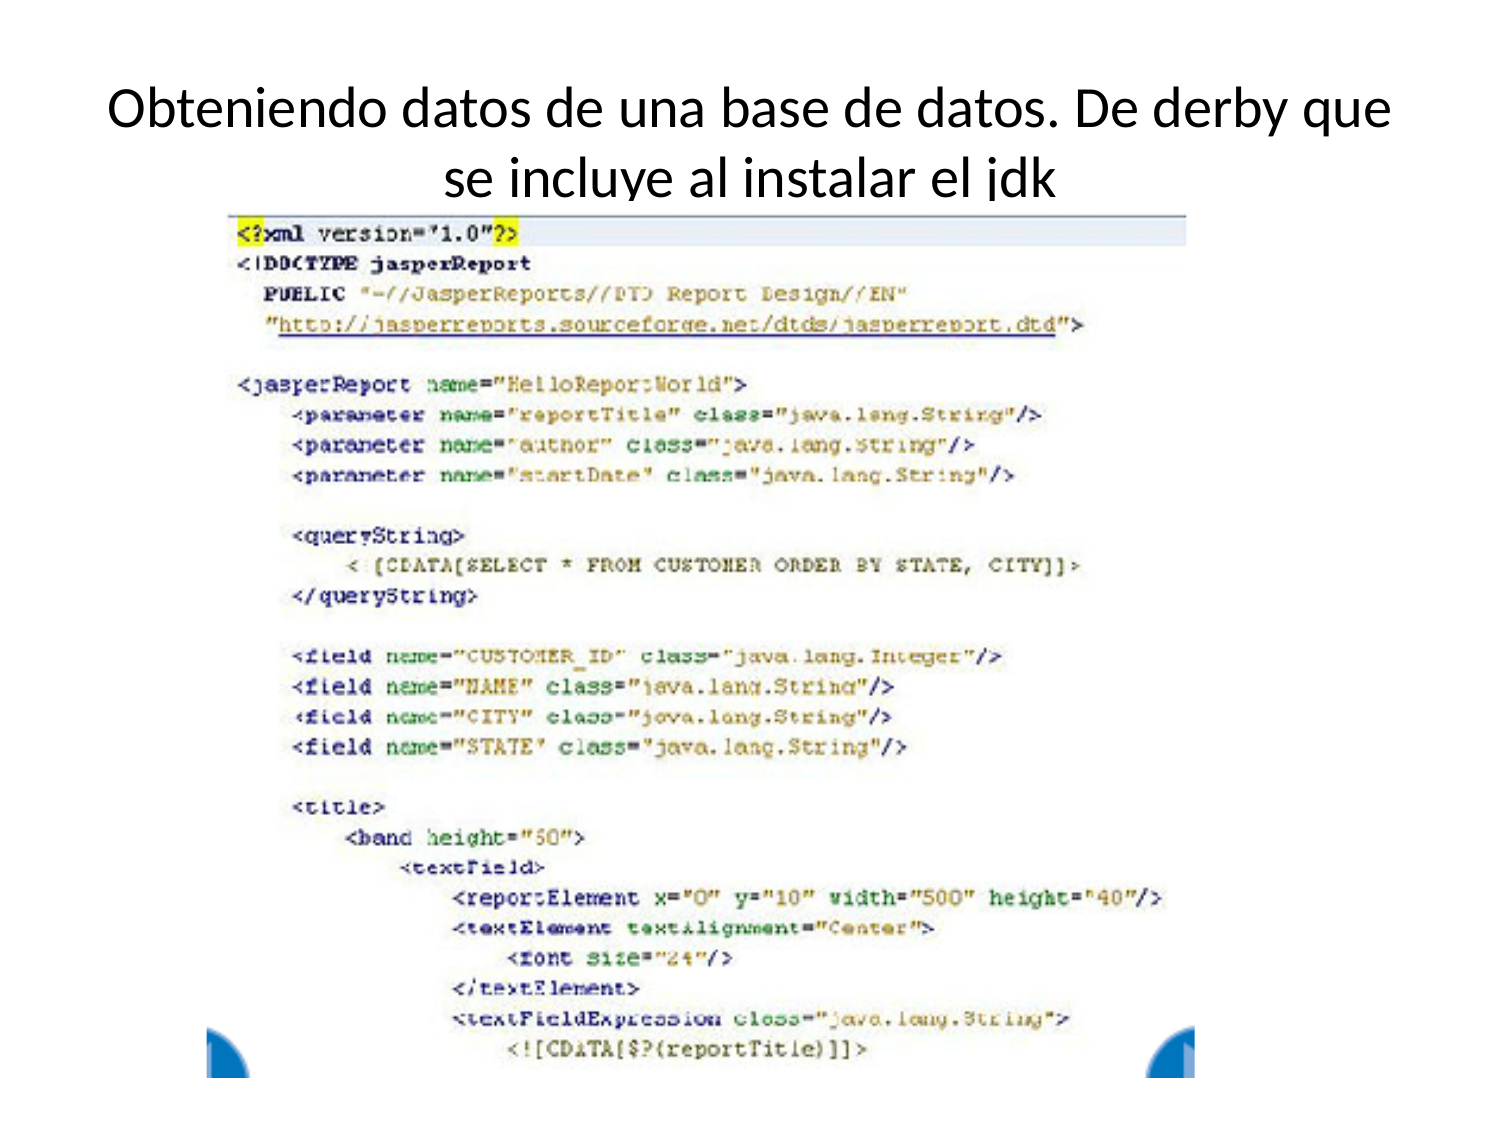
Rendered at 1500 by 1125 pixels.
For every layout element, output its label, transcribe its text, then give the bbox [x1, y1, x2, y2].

picture [206, 201, 1196, 1078]
text_box Obteniendo datos de una base de datos. De derby que se incluye al instalar el jdk [74, 45, 1425, 233]
